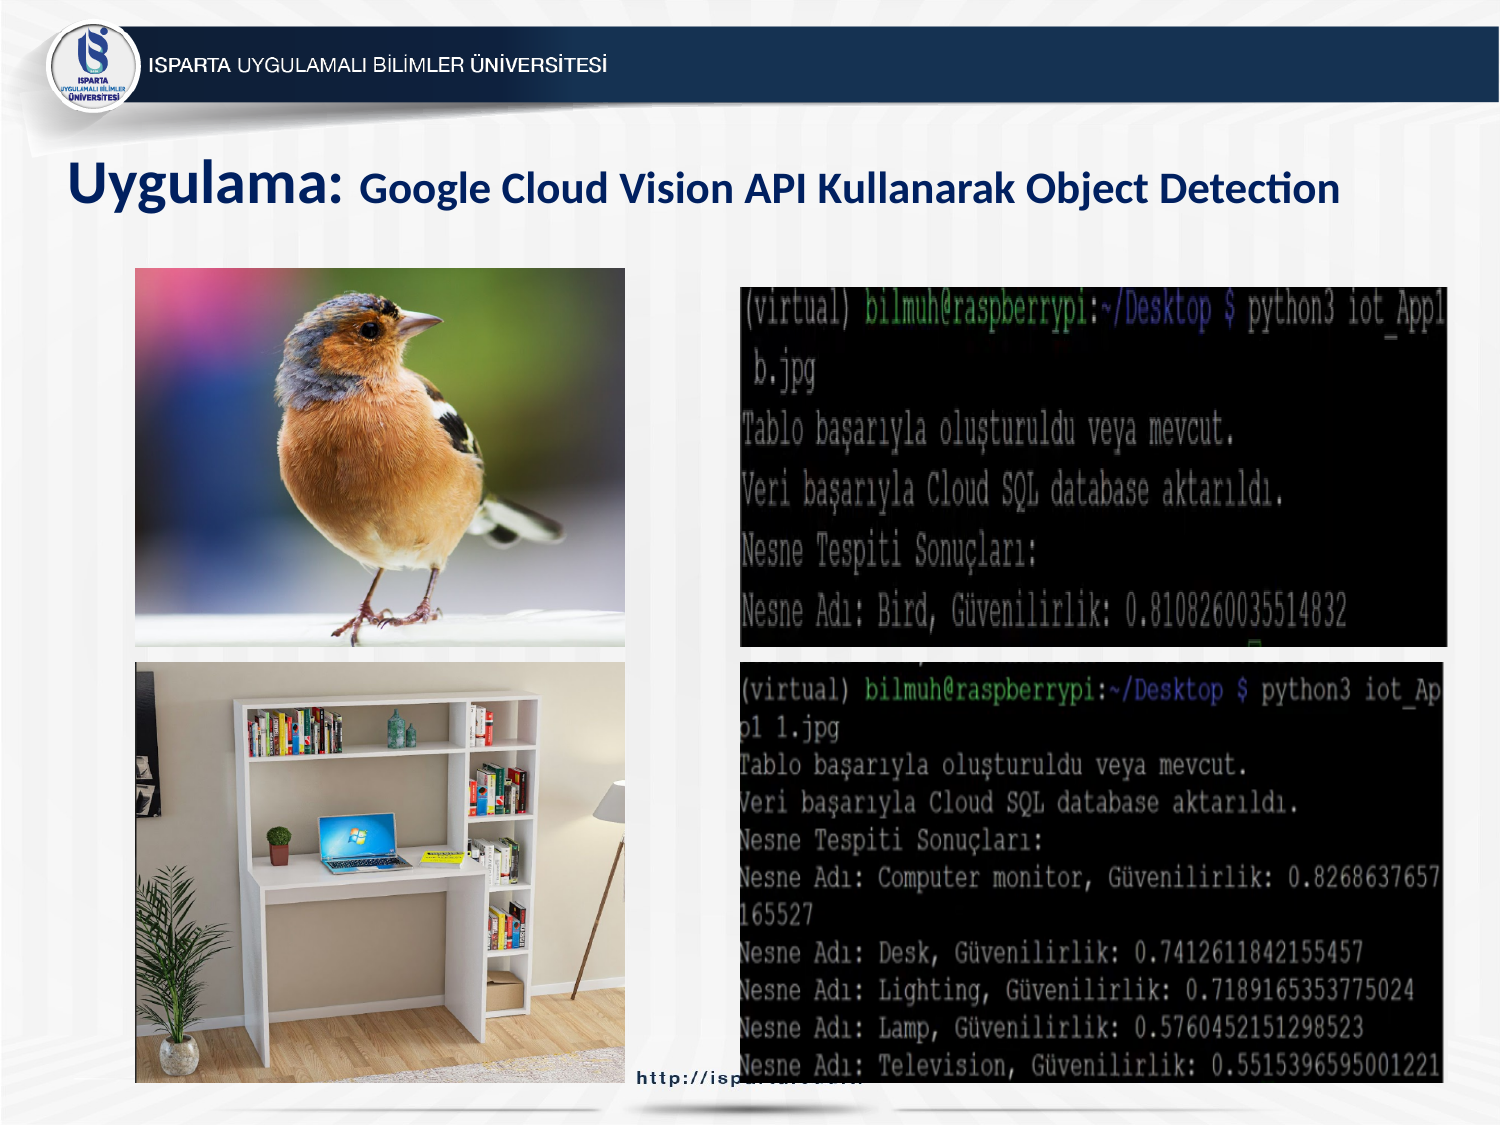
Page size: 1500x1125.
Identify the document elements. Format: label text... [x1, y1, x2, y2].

picture [0, 0, 1500, 1125]
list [135, 268, 625, 647]
title Uygulama: Google Cloud Vision API Kullanarak Object Detection [52, 127, 1472, 240]
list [740, 662, 1448, 1083]
